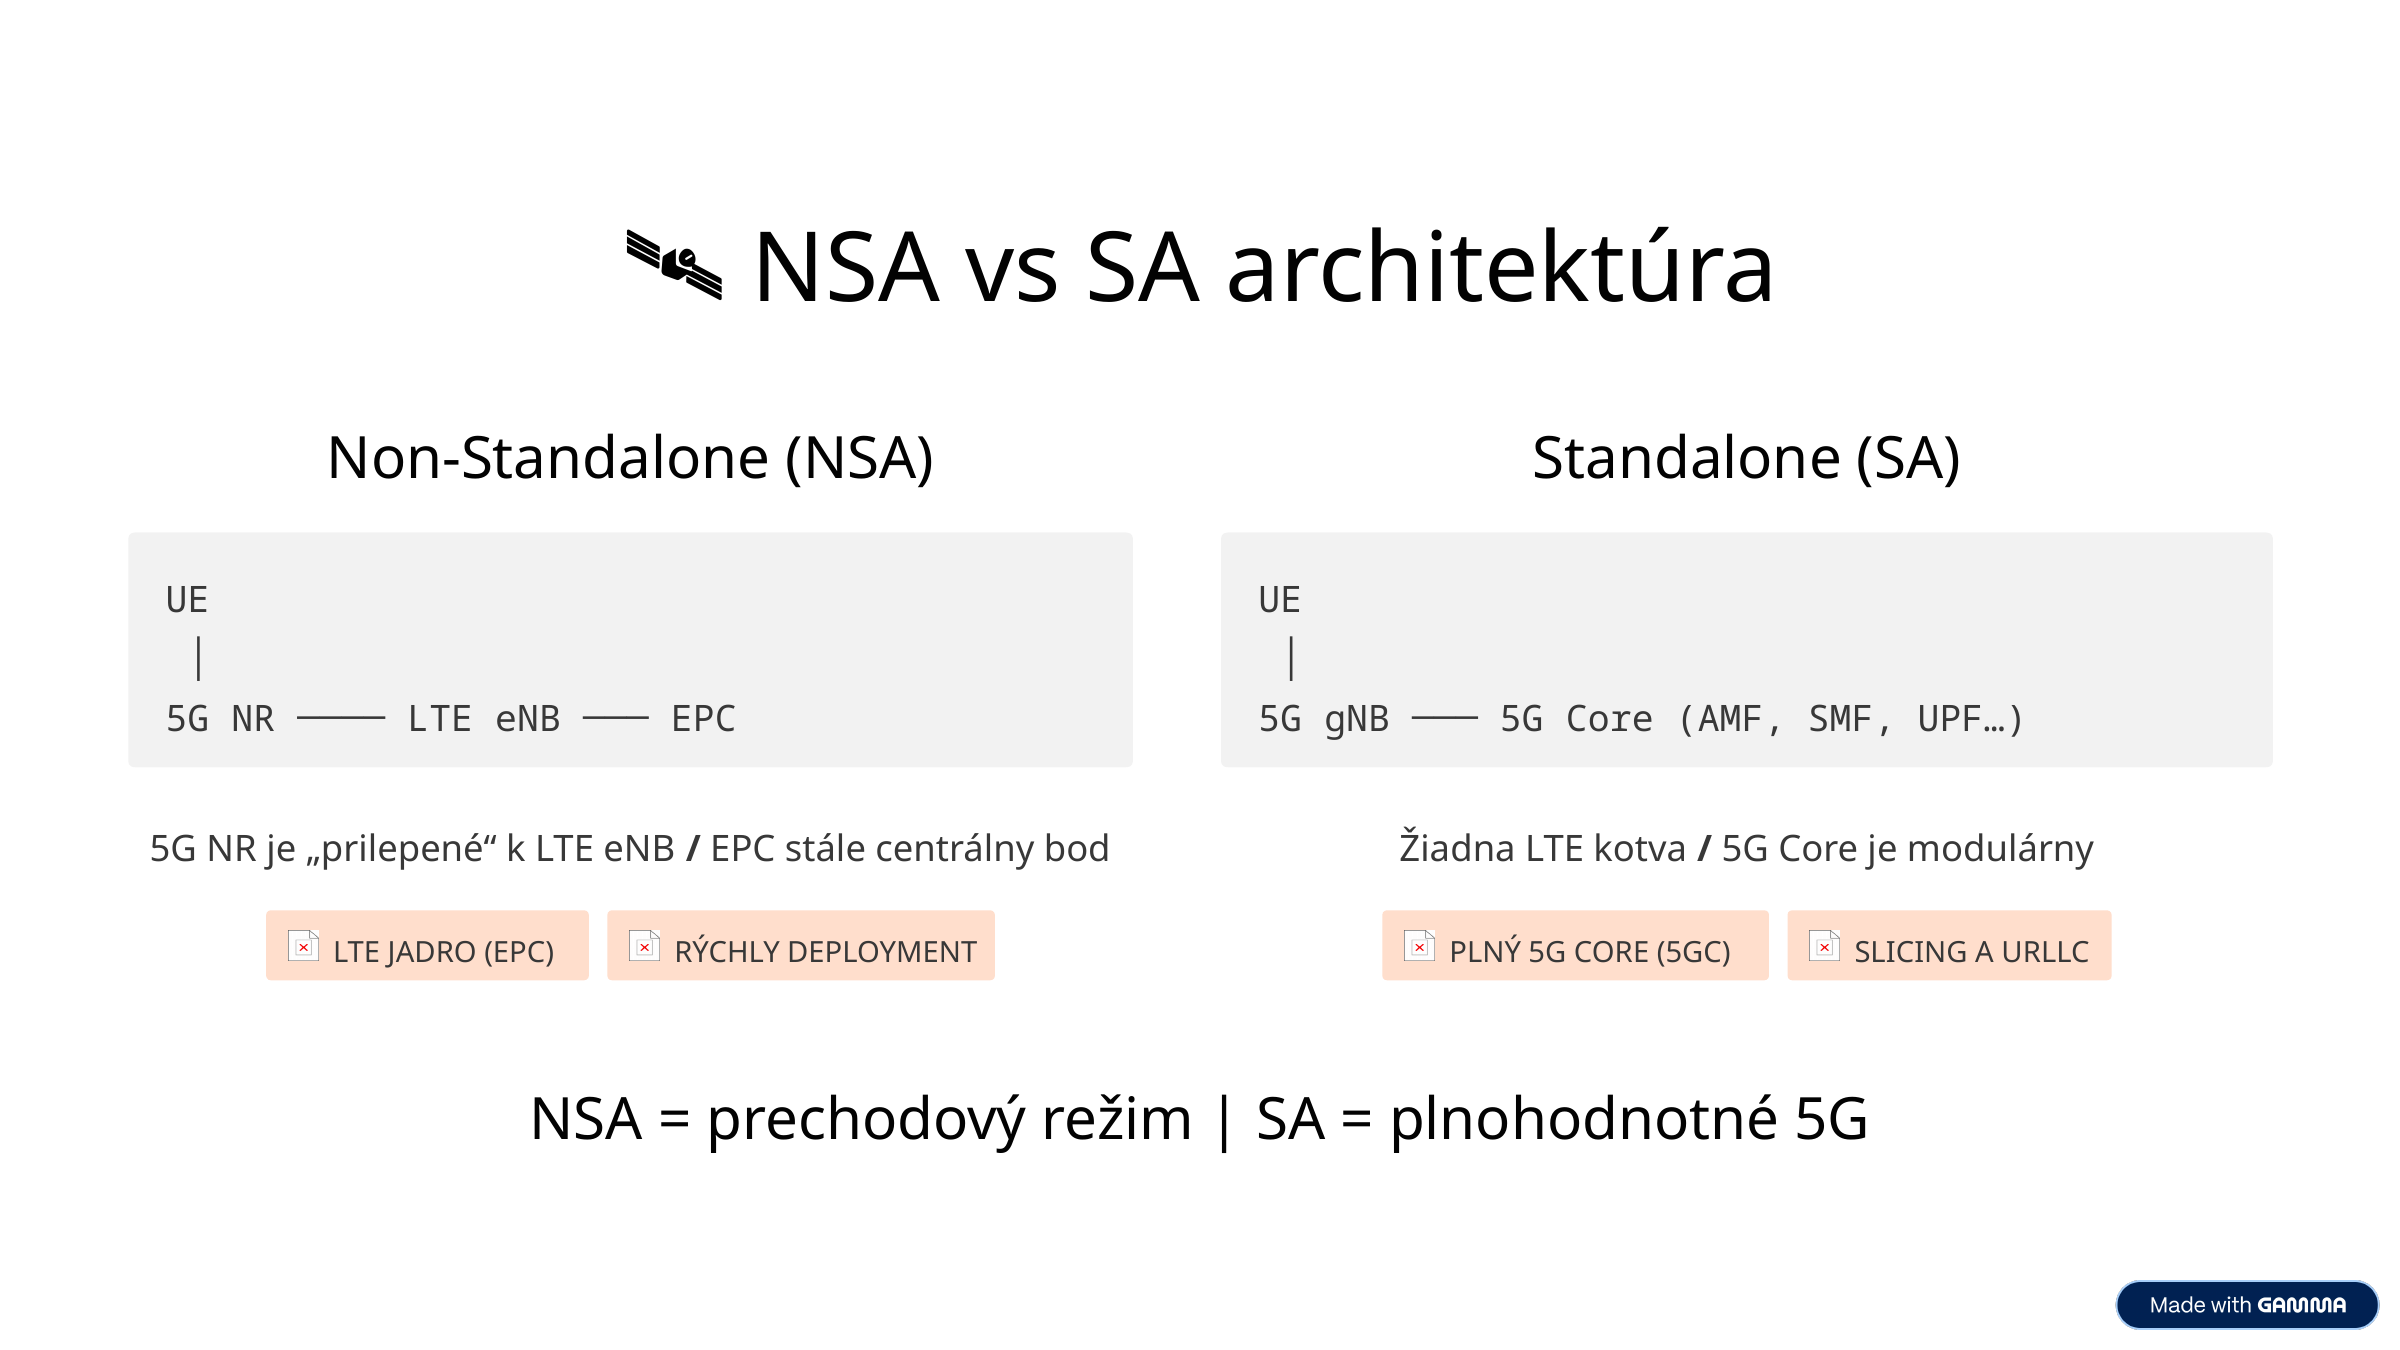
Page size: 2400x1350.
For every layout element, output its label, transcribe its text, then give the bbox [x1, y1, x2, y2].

text_box 🛰️ NSA vs SA architektúra [625, 198, 1775, 325]
text_box [1787, 910, 2112, 981]
text_box Non-Standalone (NSA) [331, 417, 930, 491]
text_box NSA = prechodový režim | SA = plnohodnotné 5G [566, 1077, 1834, 1152]
text_box Standalone (SA) [1453, 417, 2040, 491]
text_box [266, 910, 589, 981]
text_box [128, 532, 1133, 768]
text_box Žiadna LTE kotva / 5G Core je modulárny [1222, 808, 2271, 869]
text_box UE │ 5G gNB ─── 5G Core (AMF, SMF, UPF…) [1258, 560, 2236, 740]
text_box RÝCHLY DEPLOYMENT [674, 921, 973, 969]
text_box PLNÝ 5G CORE (5GC) [1449, 921, 1747, 969]
picture [288, 930, 319, 961]
text_box LTE JADRO (EPC) [333, 921, 567, 969]
picture [1404, 930, 1435, 961]
text_box [1221, 532, 2273, 768]
picture [629, 930, 660, 961]
text_box [1382, 910, 1769, 981]
text_box UE │ 5G NR ──── LTE eNB ─── EPC [165, 560, 1096, 740]
picture [1809, 930, 1840, 961]
picture [2106, 1271, 2389, 1339]
text_box SLICING A URLLC [1854, 921, 2090, 969]
text_box [607, 910, 995, 981]
text_box 5G NR je „prilepené“ k LTE eNB / EPC stále centrálny bod [130, 808, 1131, 869]
